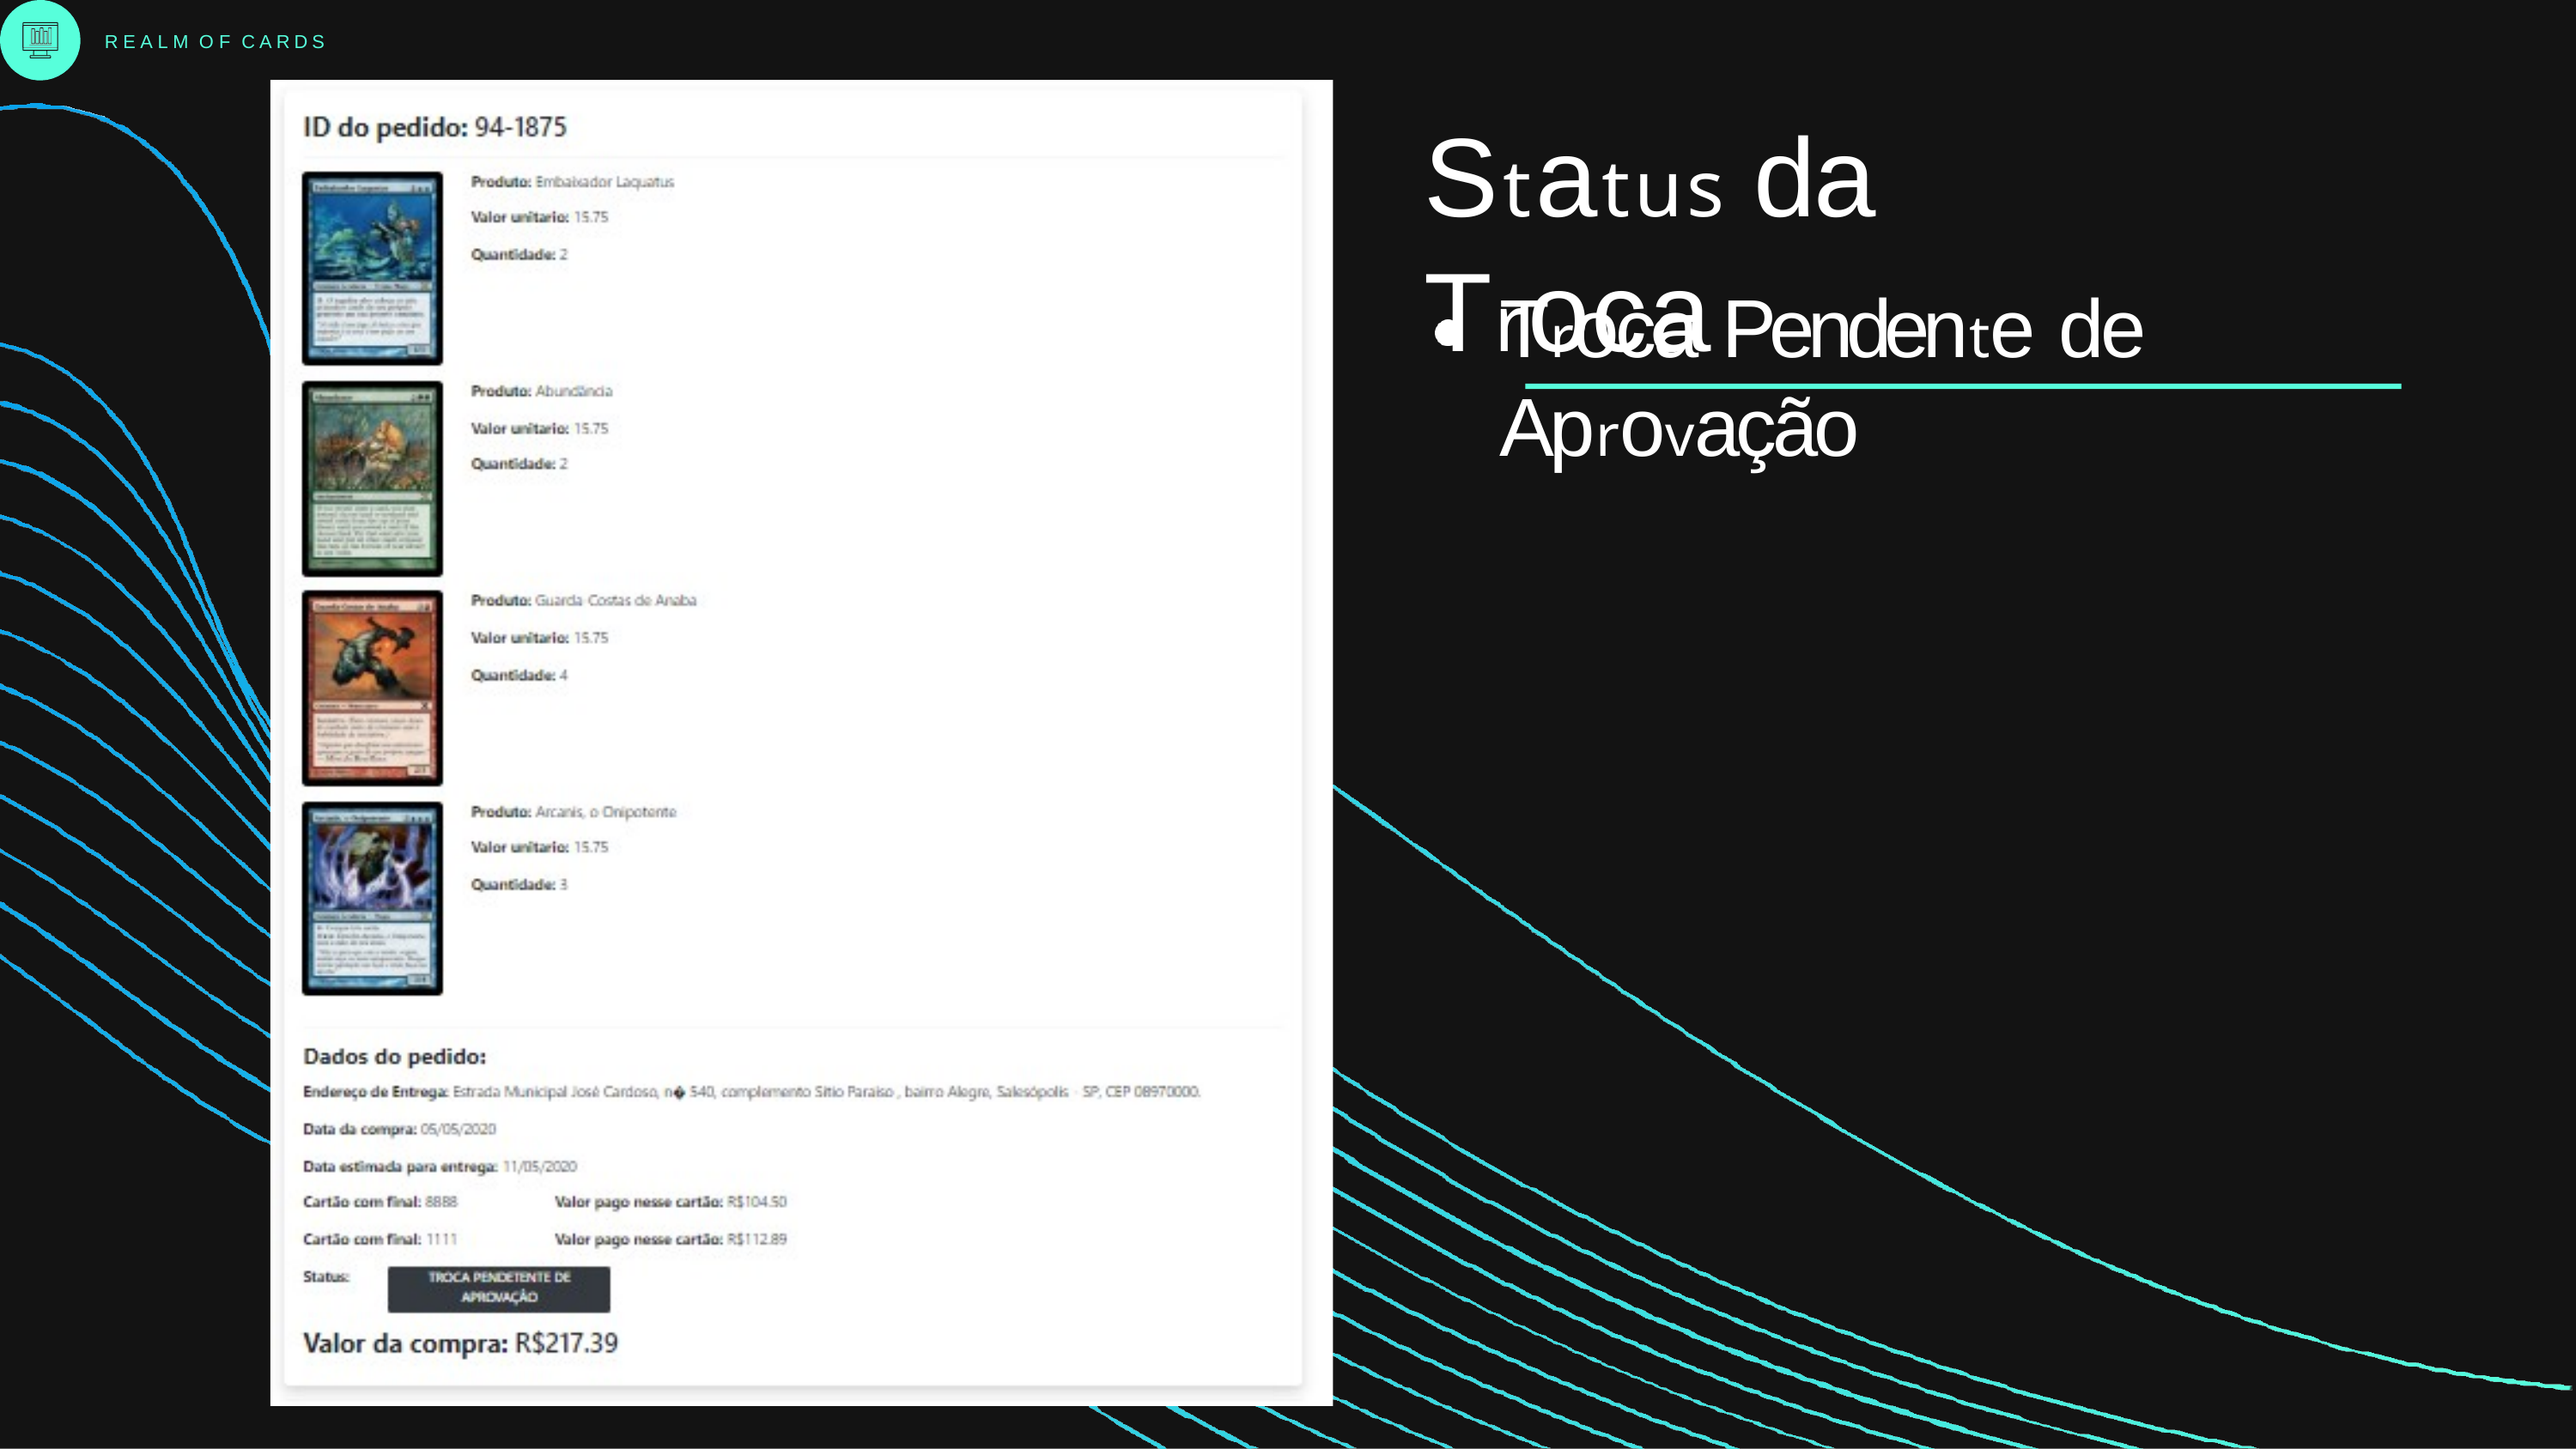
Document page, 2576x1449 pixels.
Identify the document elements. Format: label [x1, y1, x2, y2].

text_box [0, 80, 2573, 1449]
text_box [0, 0, 2402, 390]
